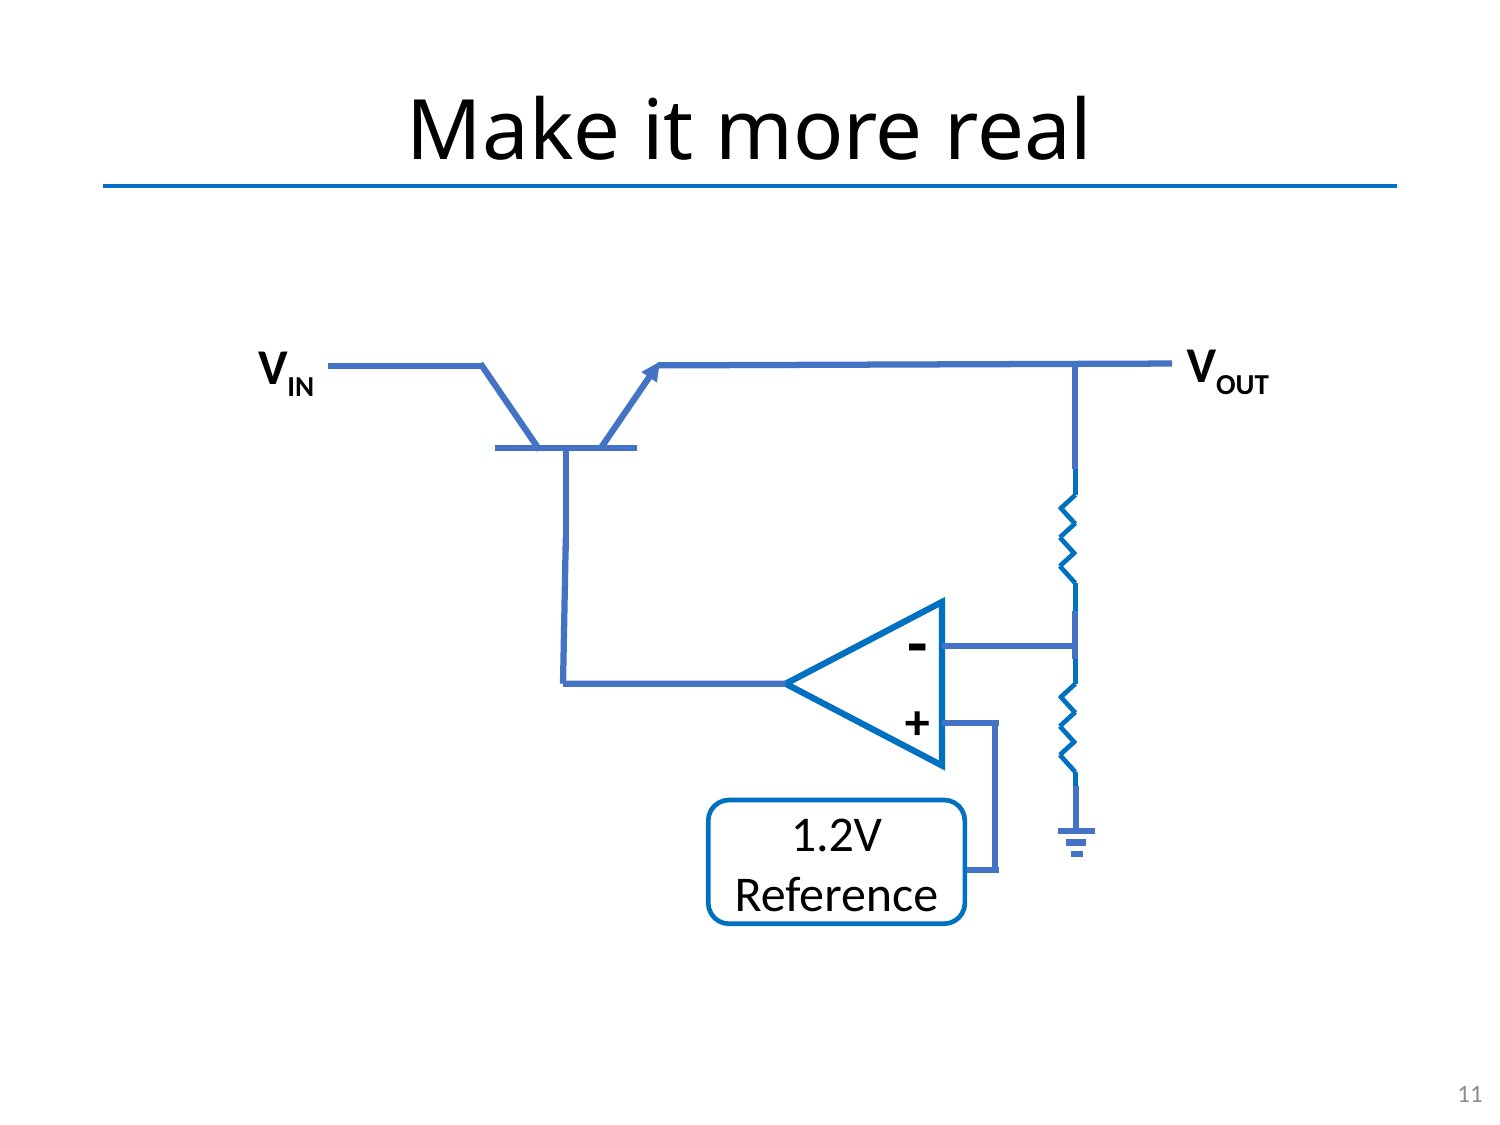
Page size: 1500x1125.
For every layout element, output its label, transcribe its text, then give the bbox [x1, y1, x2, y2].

text_box + [896, 681, 920, 757]
text_box [786, 623, 898, 743]
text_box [1059, 655, 1076, 786]
text_box - [898, 592, 922, 688]
title Make it more real [130, 51, 1370, 214]
text_box VIN [243, 326, 356, 410]
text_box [562, 552, 566, 684]
text_box [920, 600, 944, 768]
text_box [480, 361, 660, 552]
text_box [1058, 786, 1095, 855]
text_box VOUT [1171, 324, 1309, 408]
text_box 1.2V Reference [707, 798, 966, 925]
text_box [1059, 466, 1076, 612]
slide_number 11 [1160, 1062, 1498, 1123]
